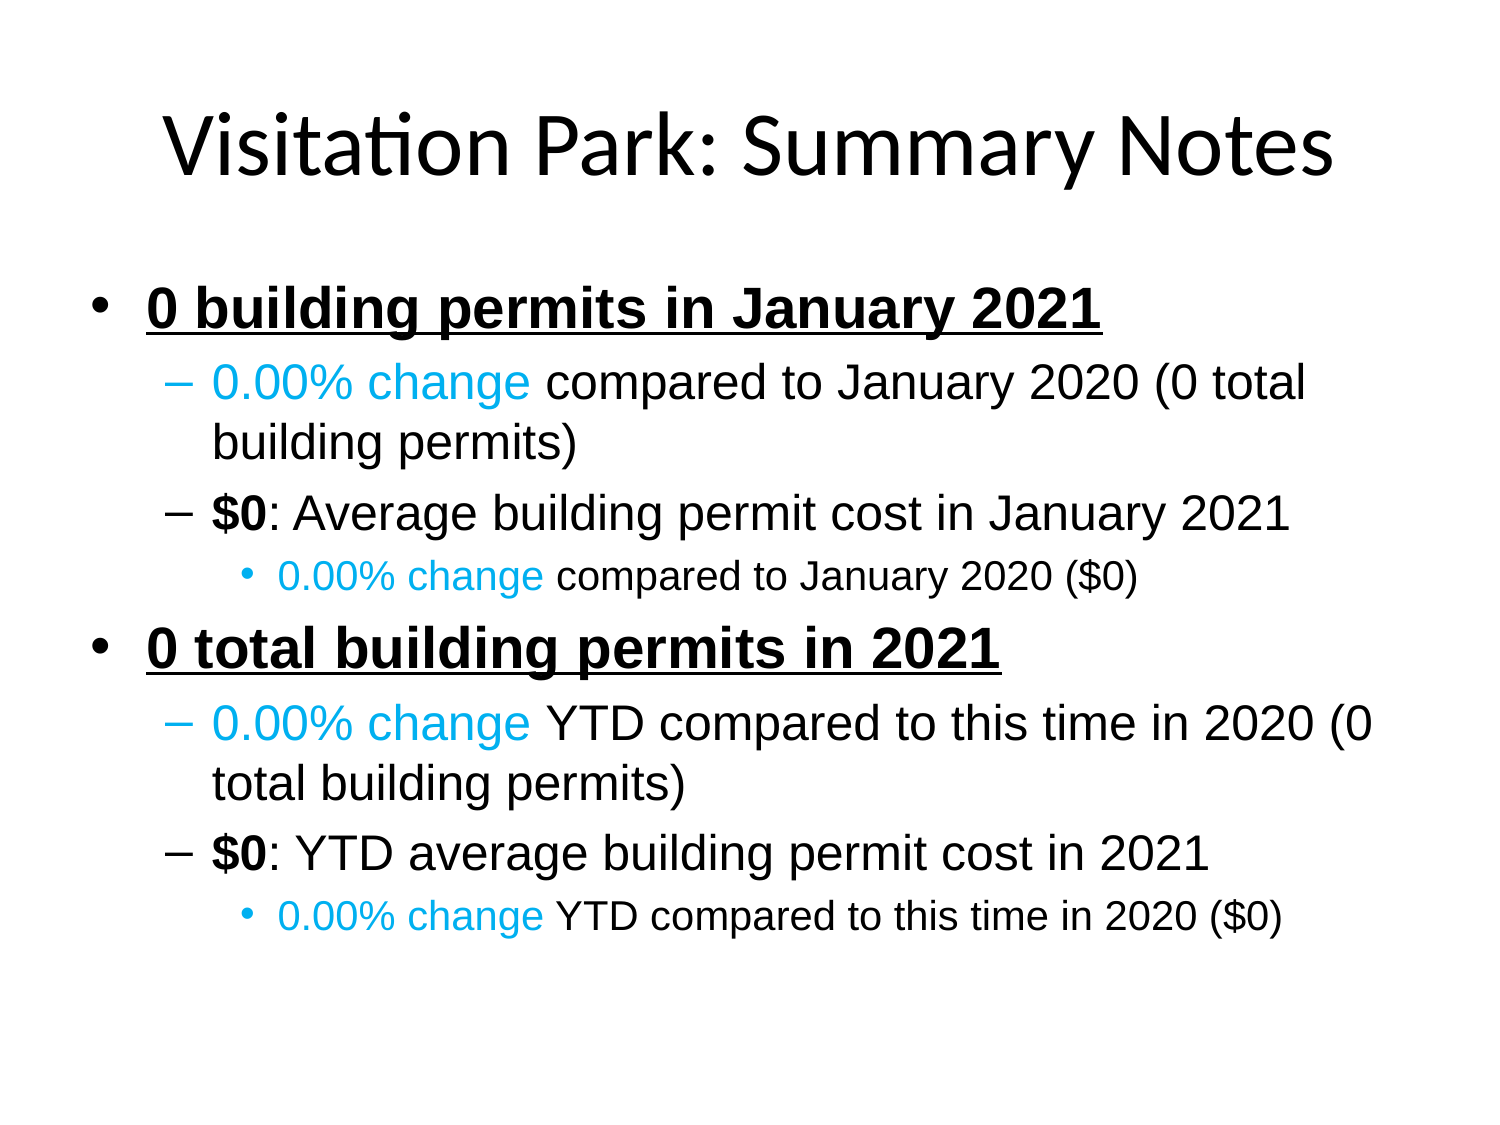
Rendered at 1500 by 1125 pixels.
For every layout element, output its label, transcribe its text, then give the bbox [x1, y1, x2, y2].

title Visitation Park: Summary Notes [75, 45, 1425, 233]
list 0 building permits in January 2021 0.00% change compared to January 2020 (0 total building permits) $0: Average building permit cost in January 2021 0.00% change compared to January 2020 ($0) 0 total building permits in 2021 0.00% change YTD compared to this time in 2020 (0 total building permits) $0: YTD average building permit cost in 2021 0.00% change YTD compared to this time in 2020 ($0) [75, 262, 1425, 1005]
